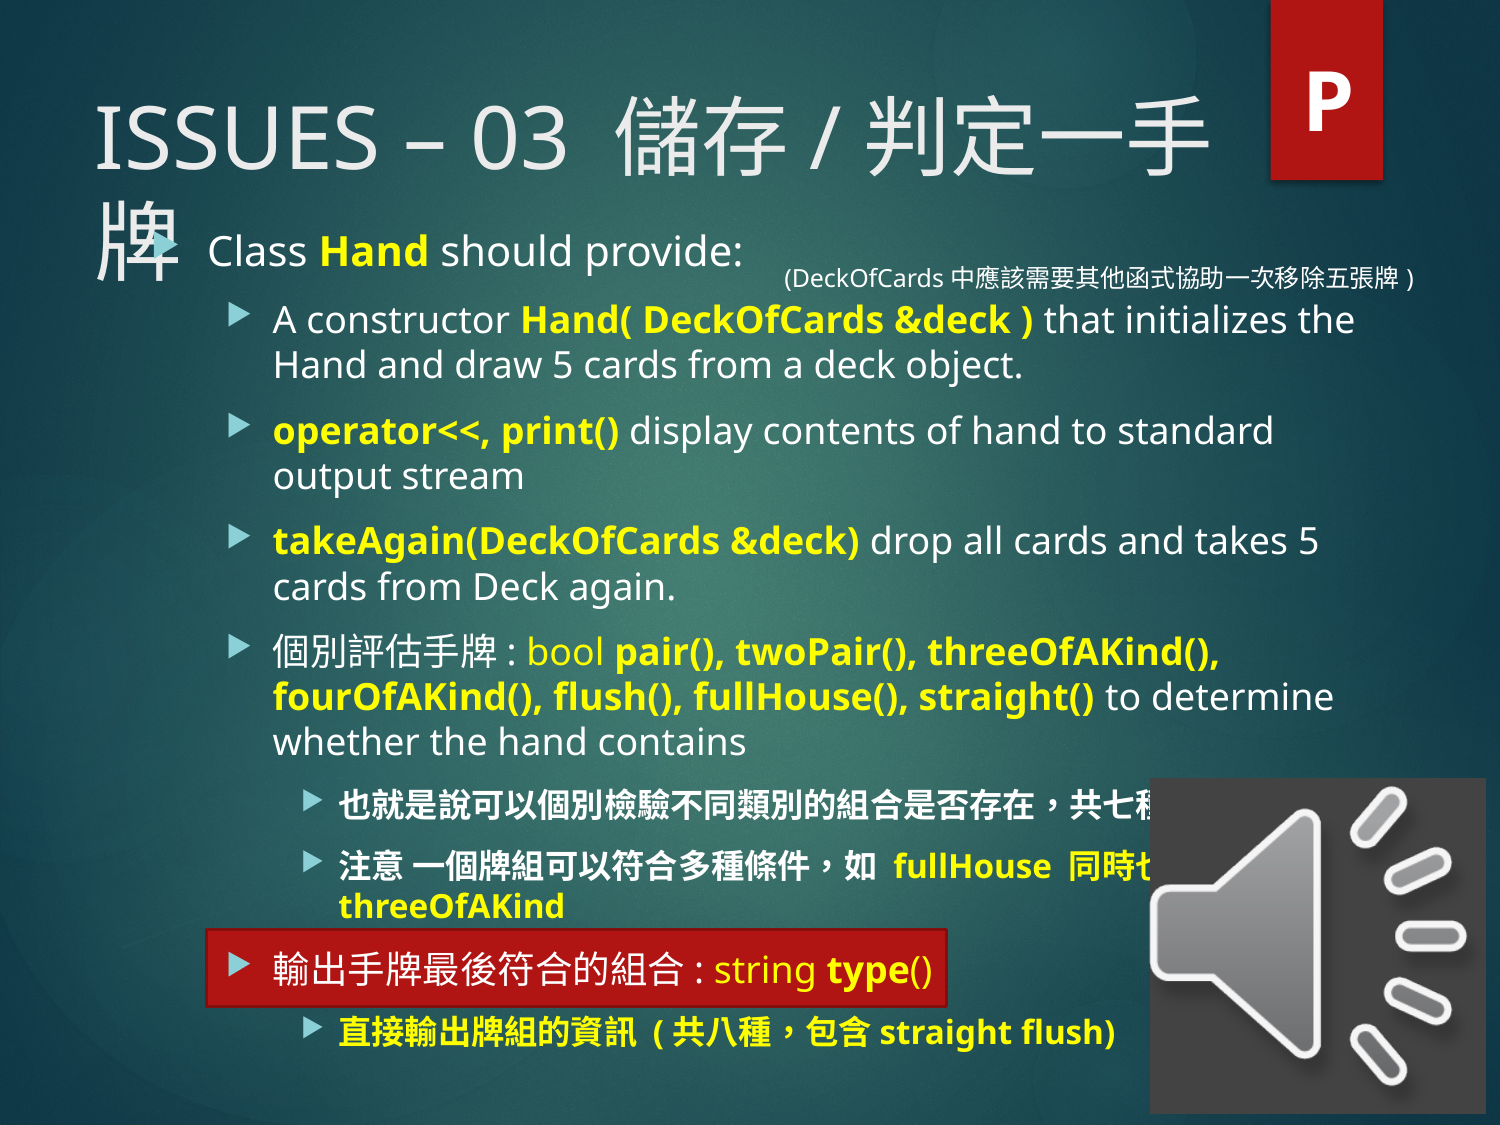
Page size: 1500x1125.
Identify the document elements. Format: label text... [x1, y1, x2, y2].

picture [1148, 777, 1487, 1115]
title ISSUES – 03 儲存/判定一手牌 [79, 74, 1237, 304]
slide_number 10 [1488, 995, 1496, 1122]
text_box (DeckOfCards中應該需要其他函式協助一次移除五張牌) [769, 255, 1500, 300]
text_box P [1287, 41, 1370, 156]
list Class Hand should provide: A constructor Hand( DeckOfCards &deck ) that initializes the Hand and draw 5 cards from a deck object. operator<<, print() display contents of hand to standard output stream takeAgain(DeckOfCards &deck) drop all cards and takes 5 cards from Deck again. 個別評估手牌: bool pair(), twoPair(), threeOfAKind(), fourOfAKind(), flush(), fullHouse(), straight() to determine whether the hand contains 也就是說可以個別檢驗不同類別的組合是否存在，共七種 注意 一個牌組可以符合多種條件，如 fullHouse 同時也滿足pair, threeOfAKind 輸出手牌最後符合的組合: string type() 直接輸出牌組的資訊 (共八種，包含straight flush) [135, 217, 1384, 1094]
